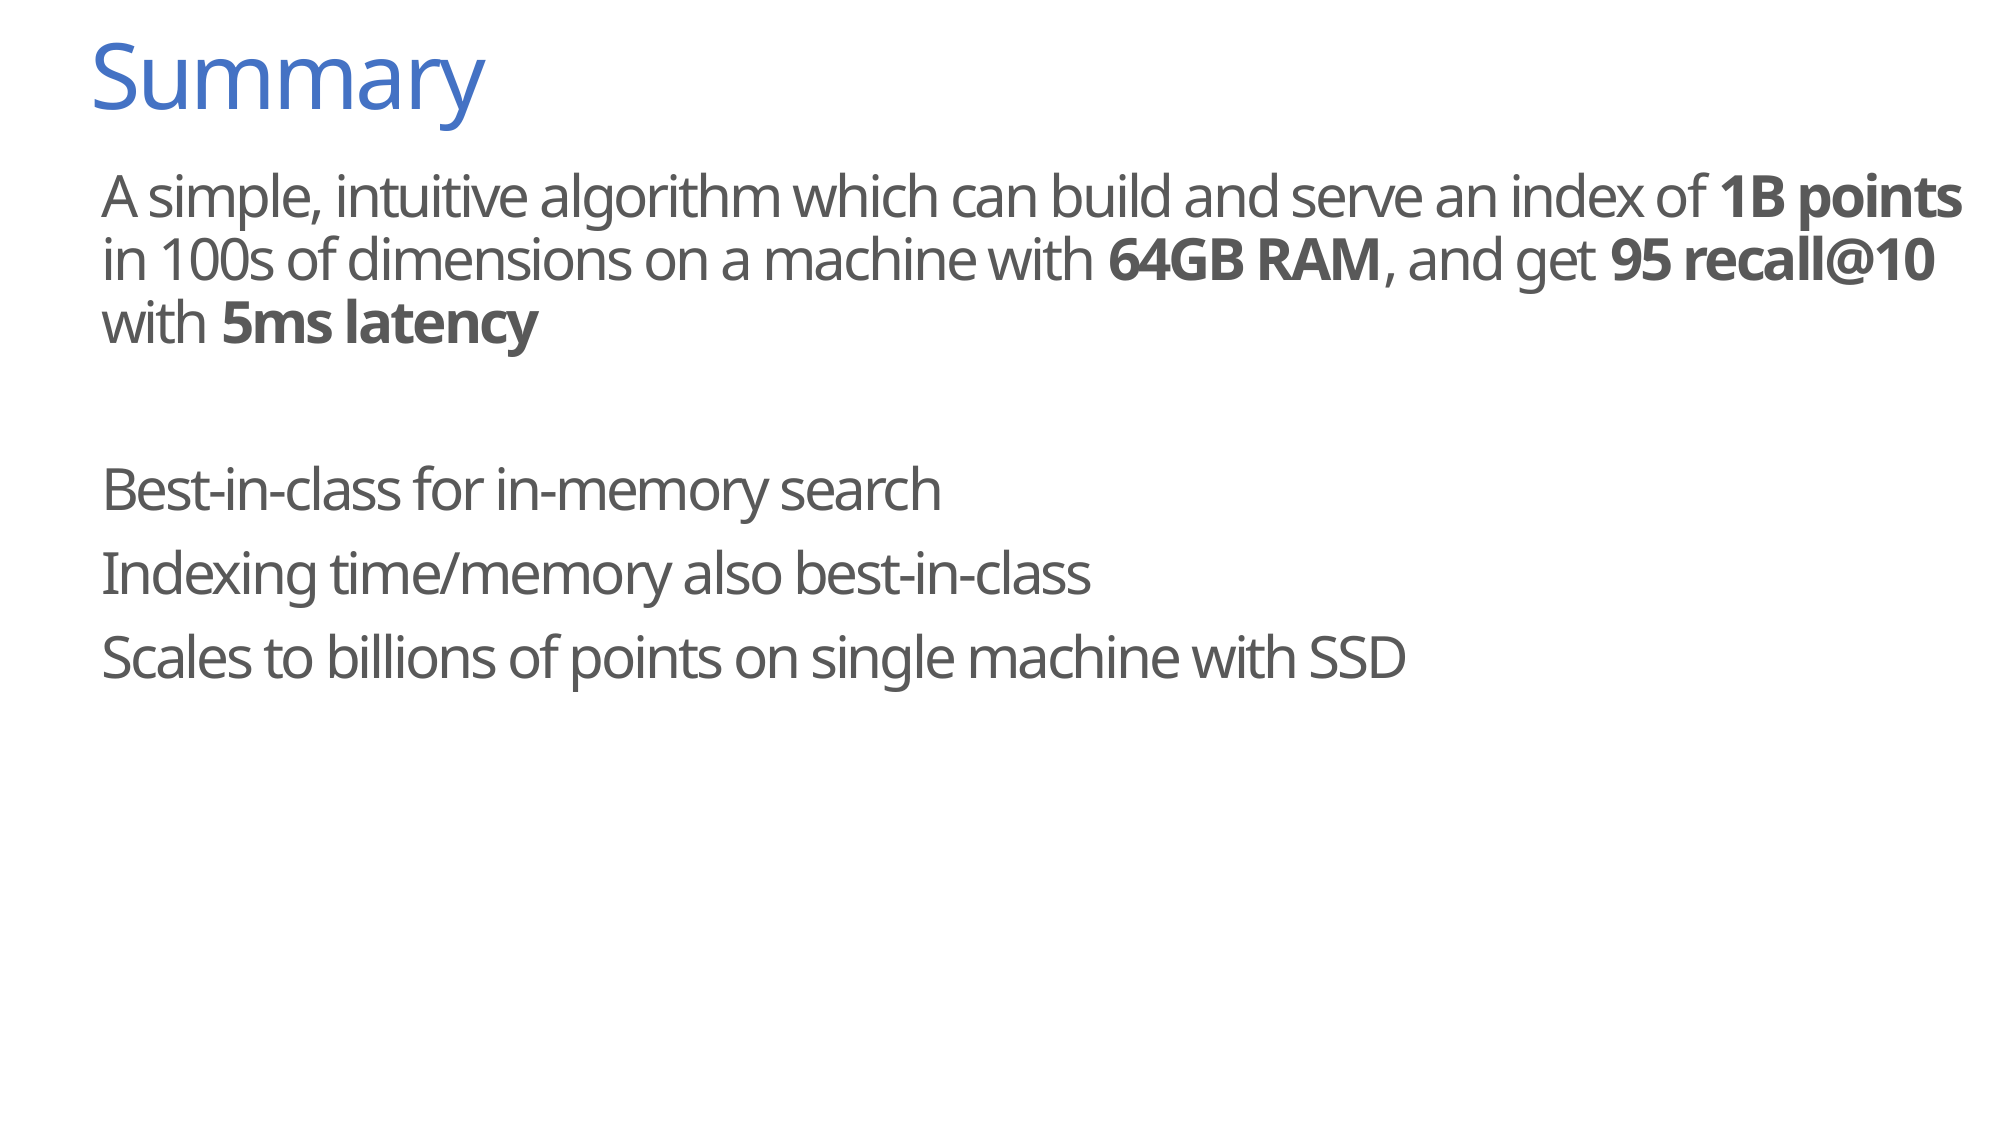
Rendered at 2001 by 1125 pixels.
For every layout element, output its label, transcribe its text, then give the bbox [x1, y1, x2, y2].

list A simple, intuitive algorithm which can build and serve an index of 1B points in 100s of dimensions on a machine with 64GB RAM, and get 95 recall@10 with 5ms latency Best-in-class for in-memory search Indexing time/memory also best-in-class Scales to billions of points on single machine with SSD [26, 160, 2000, 1105]
title Summary [0, 0, 2000, 160]
